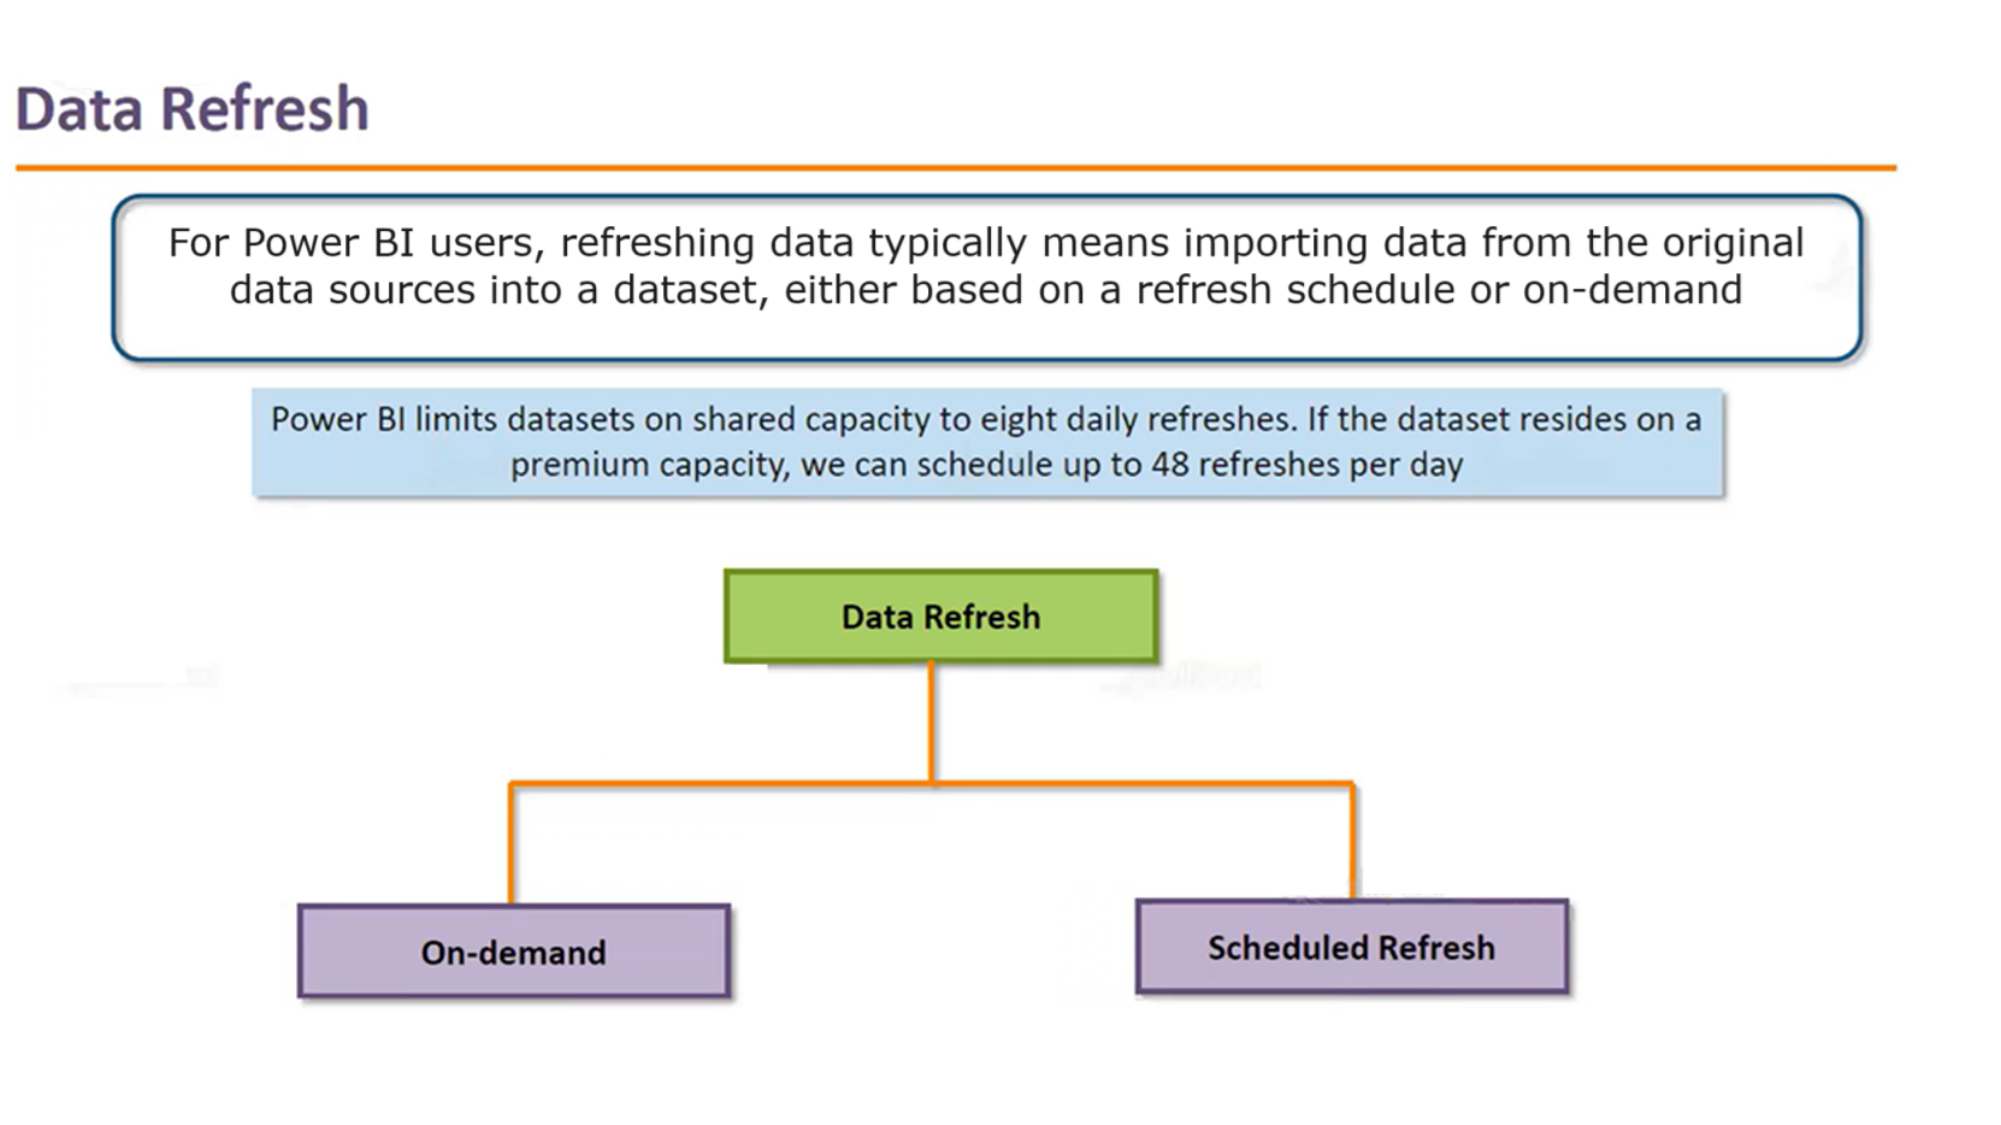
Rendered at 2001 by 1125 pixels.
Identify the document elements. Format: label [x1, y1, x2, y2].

picture [0, 66, 2000, 1059]
